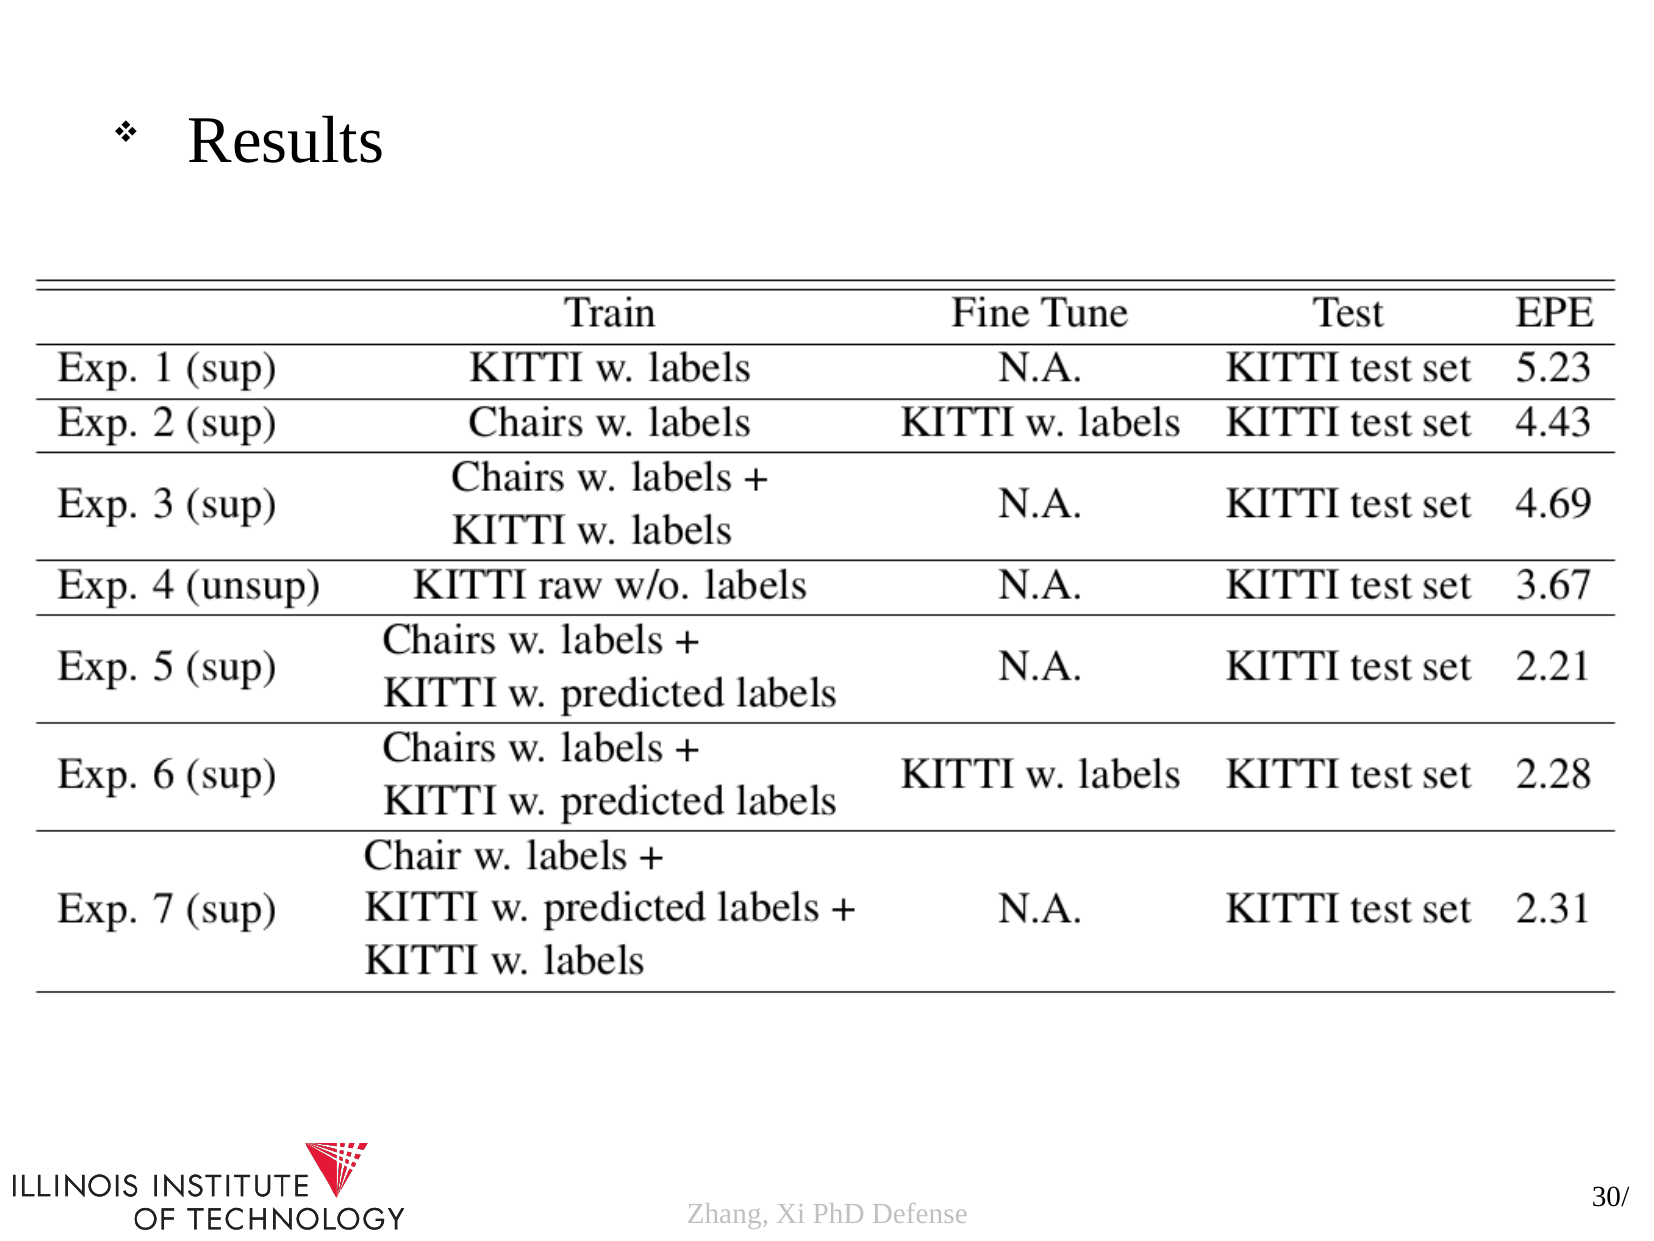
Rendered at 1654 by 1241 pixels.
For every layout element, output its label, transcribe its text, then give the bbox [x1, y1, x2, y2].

picture [13, 1142, 405, 1230]
picture [28, 272, 1627, 1004]
text_box Results [97, 48, 400, 184]
footer Zhang, Xi PhD Defense [565, 1194, 1090, 1241]
slide_number 30/ [1193, 1176, 1630, 1241]
